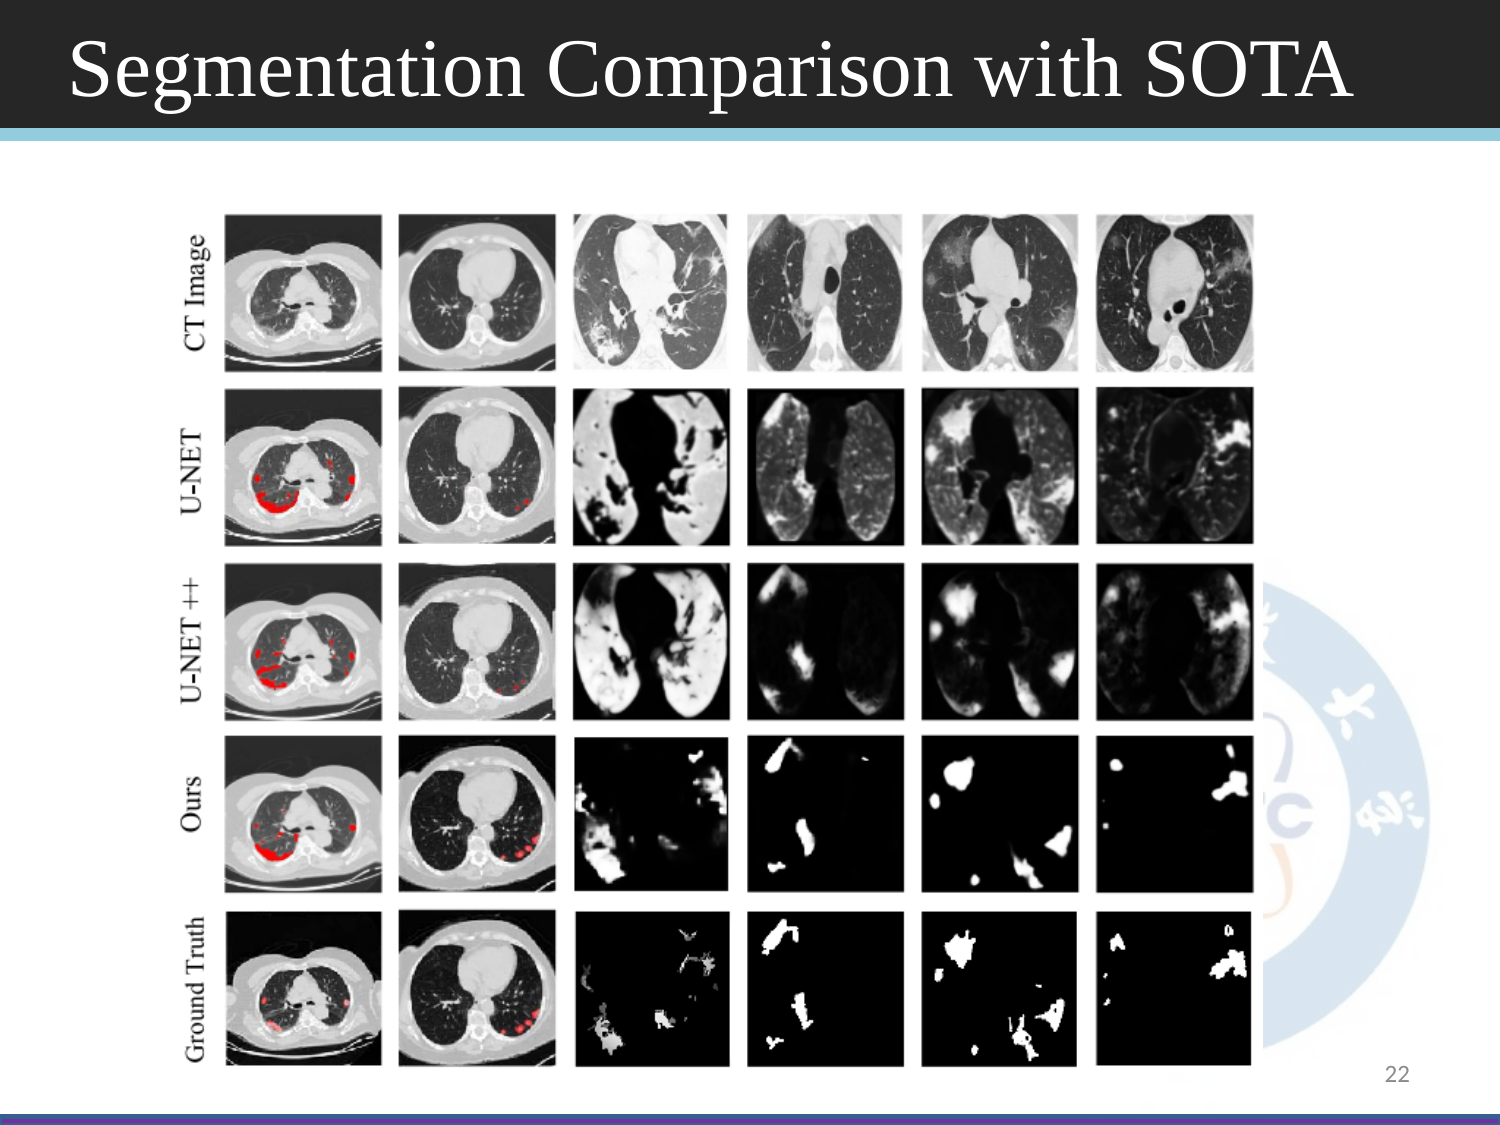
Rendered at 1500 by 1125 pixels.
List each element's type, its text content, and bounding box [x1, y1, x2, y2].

text_box 22 [1074, 1042, 1425, 1103]
picture [147, 185, 1263, 1073]
list Segmentation Comparison with SOTA [53, 5, 1413, 84]
